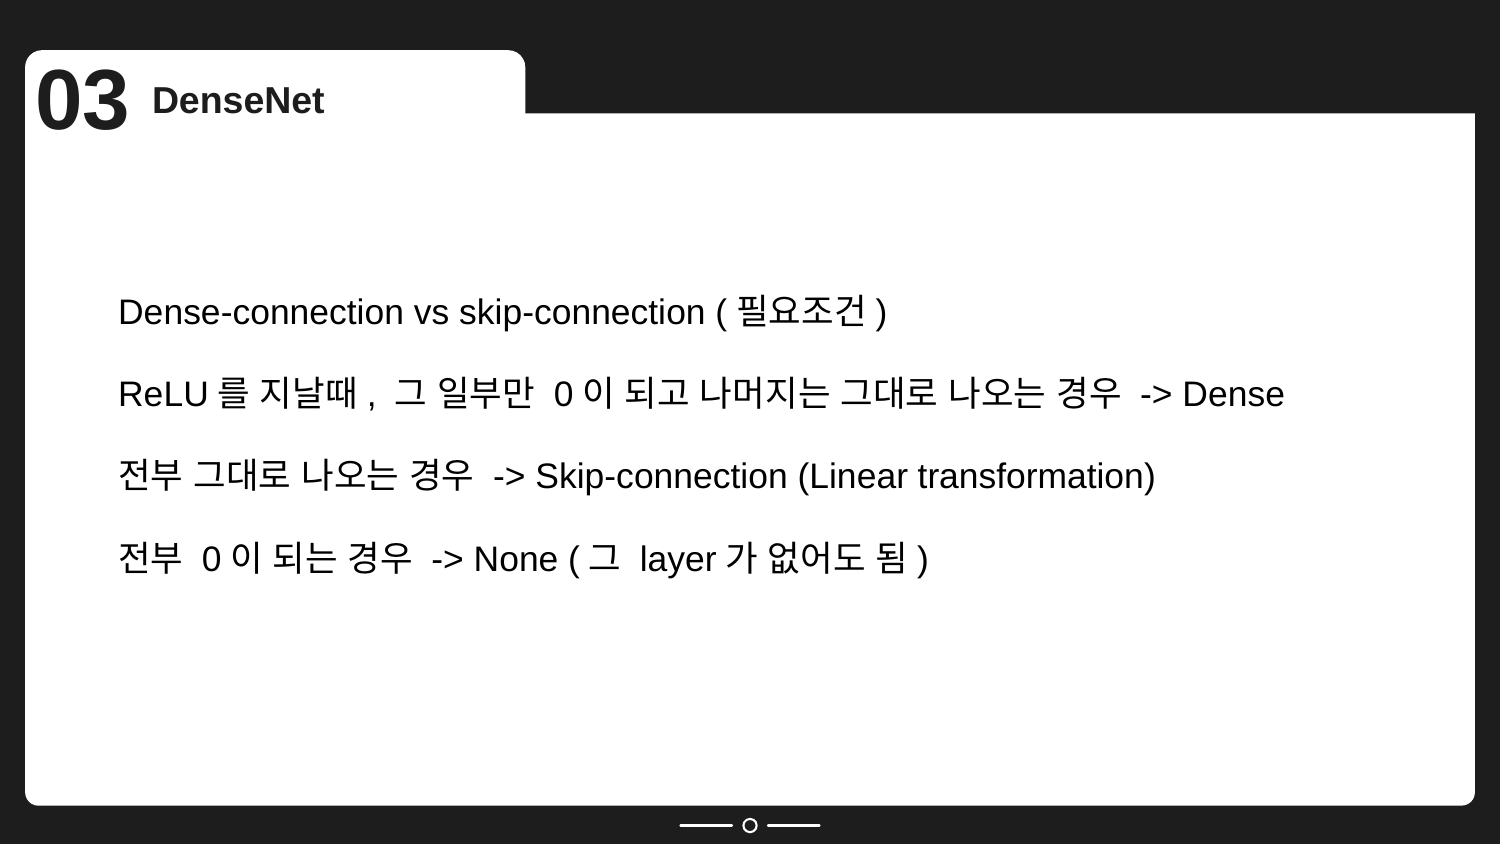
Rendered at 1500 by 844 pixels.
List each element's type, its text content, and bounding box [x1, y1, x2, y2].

text_box Dense-connection vs skip-connection (필요조건) ReLU를 지날때, 그 일부만 0이 되고 나머지는 그대로 나오는 경우 -> Dense 전부 그대로 나오는 경우 -> Skip-connection (Linear transformation) 전부 0이 되는 경우 -> None (그 layer가 없어도 됨) [106, 184, 1419, 676]
text_box DenseNet [143, 70, 519, 127]
text_box 03 [23, 38, 143, 152]
